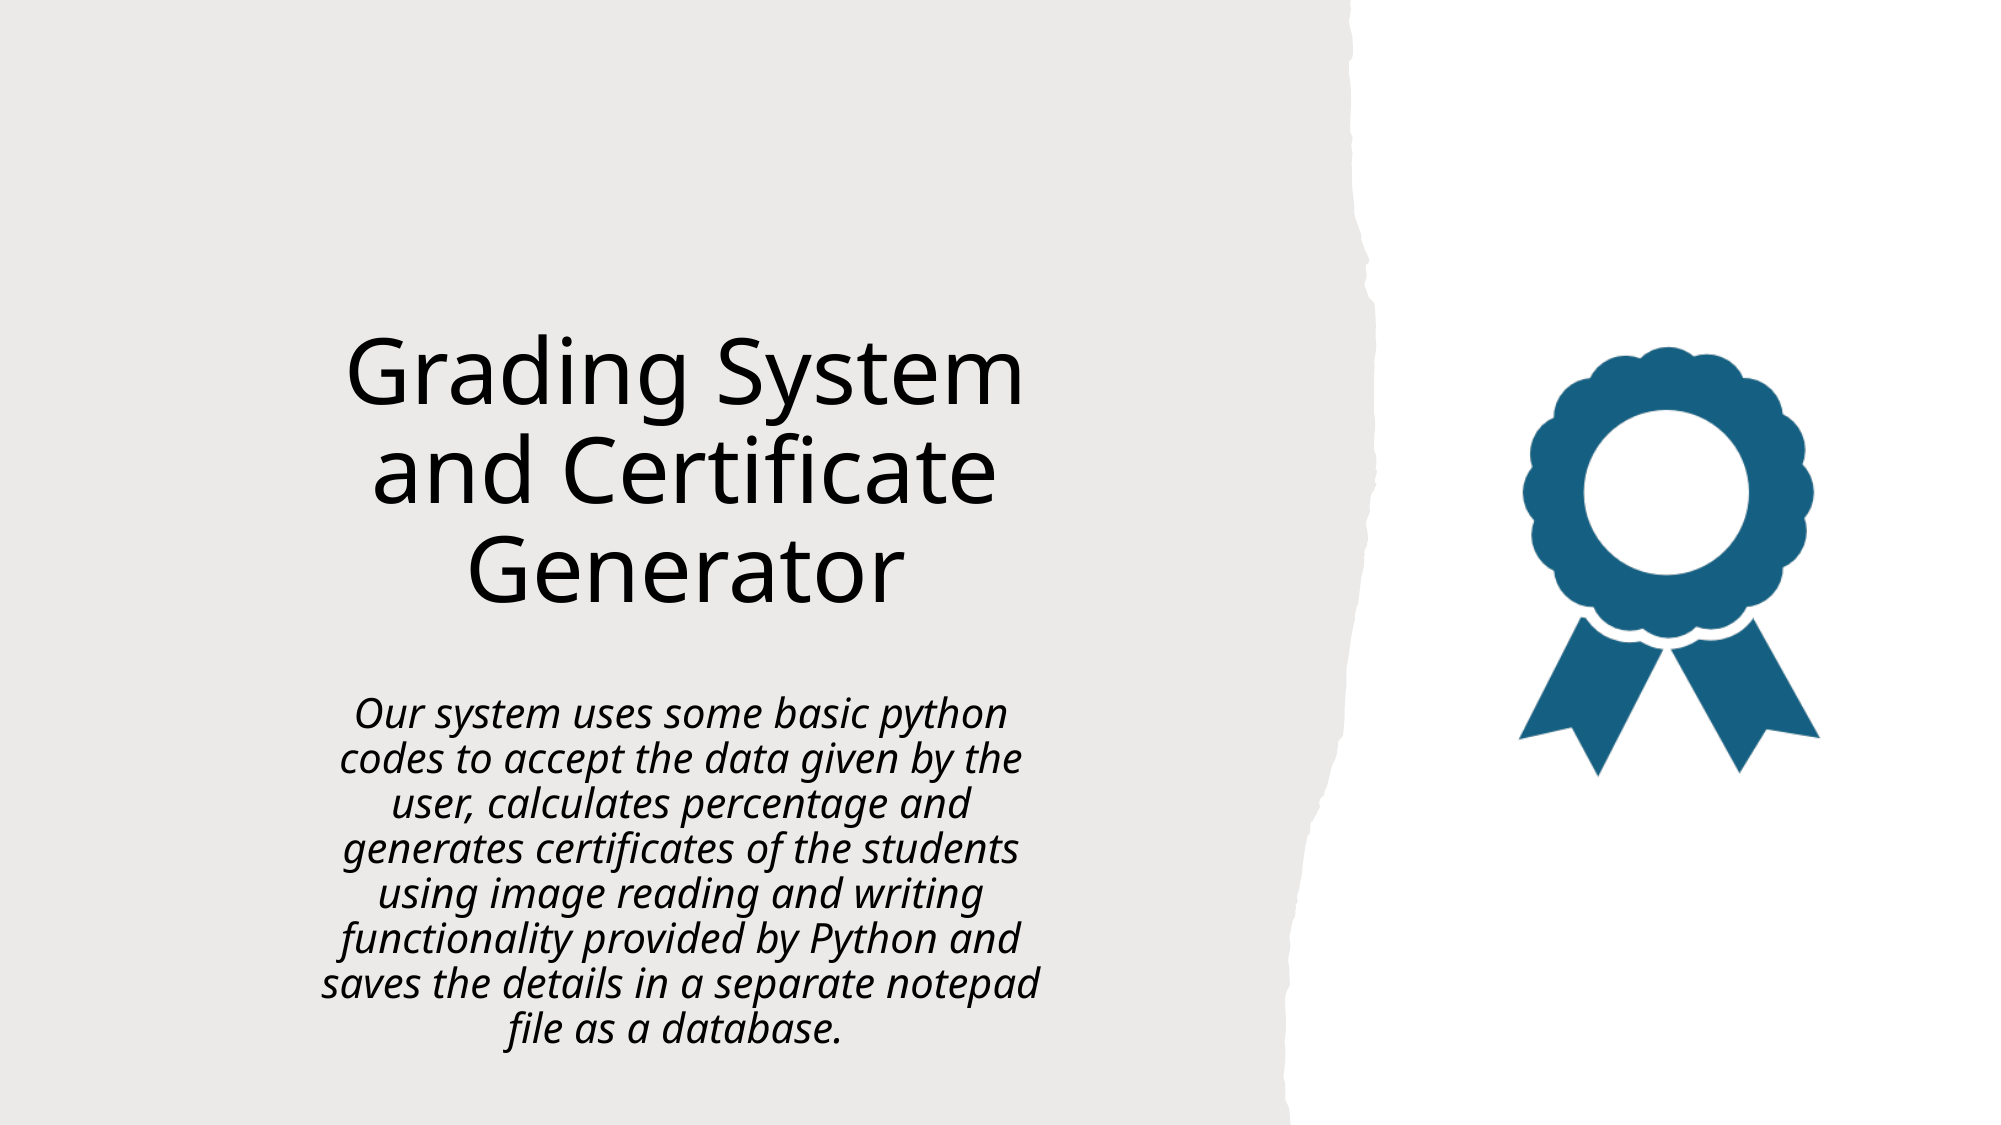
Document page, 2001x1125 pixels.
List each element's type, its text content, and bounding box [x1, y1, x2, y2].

picture [1432, 323, 1904, 796]
text_box [0, 0, 1379, 1125]
title Grading System and Certificate Generator [267, 171, 1105, 630]
text_box [1286, 0, 2000, 1125]
subtitle Our system uses some basic python codes to accept the data given by the user, calculates percentage and generates certificates of the students using image reading and writing functionality provided by Python and saves the details in a separate notepad file as a database. [304, 684, 1059, 872]
